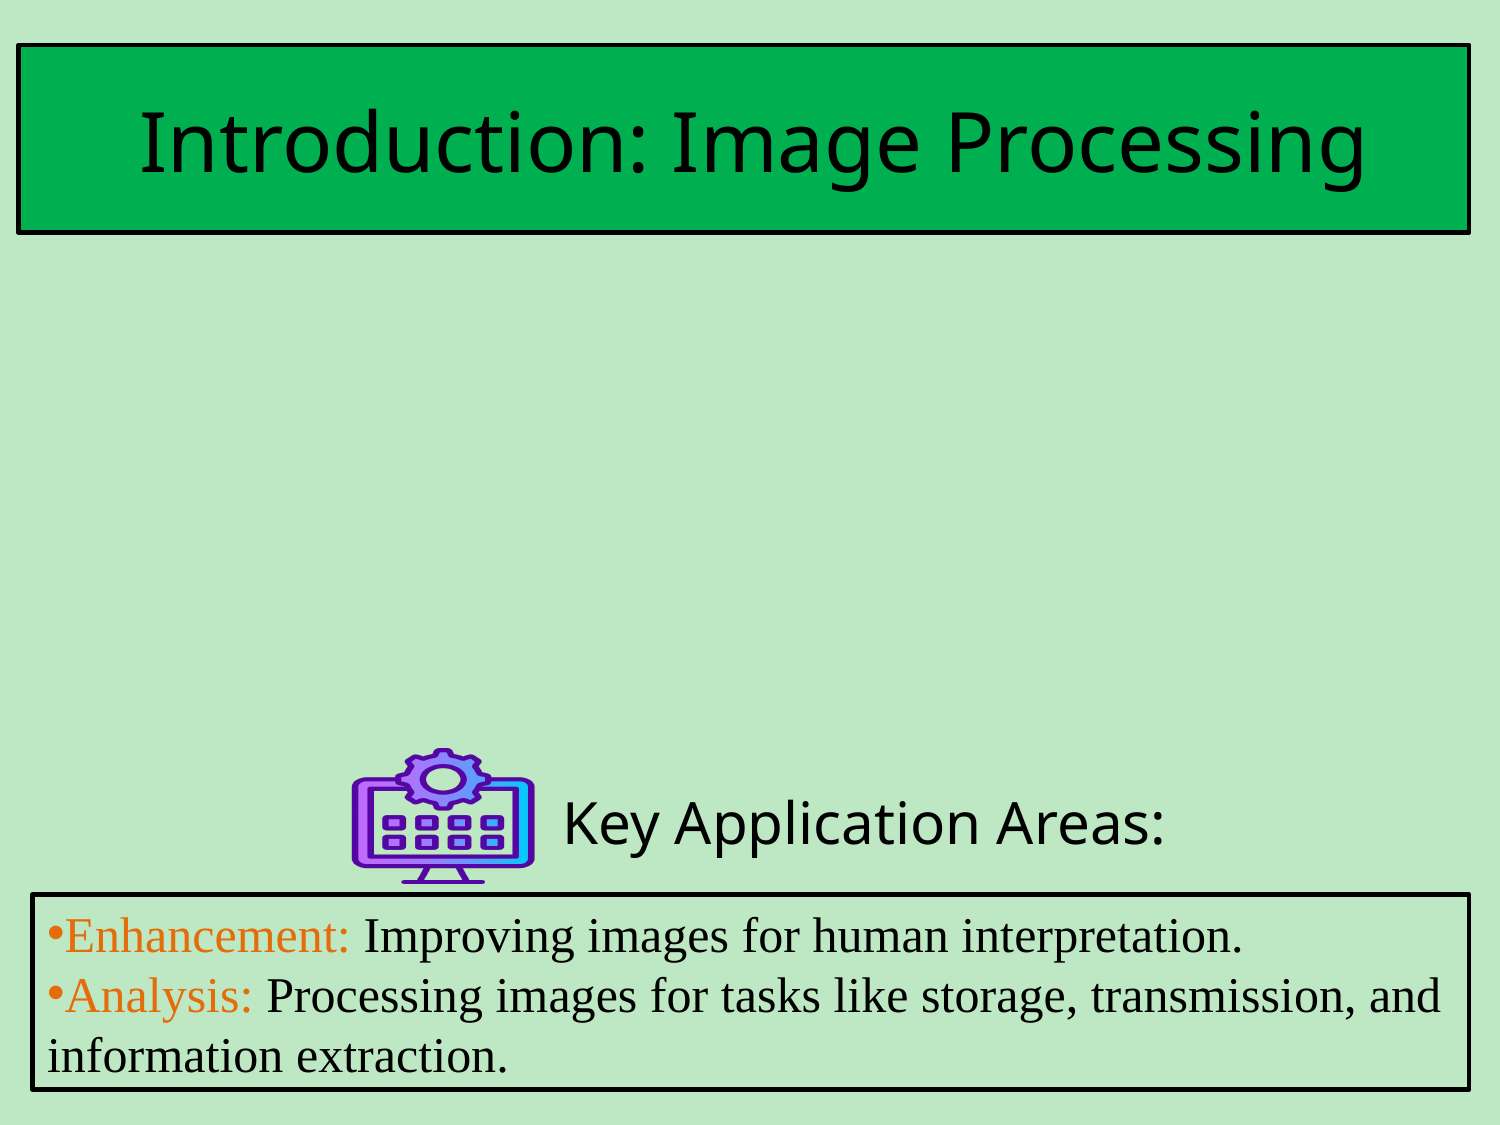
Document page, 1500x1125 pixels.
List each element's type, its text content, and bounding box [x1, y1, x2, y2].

text_box Enhancement: Improving images for human interpretation. Analysis: Processing images for tasks like storage, transmission, and information extraction. [32, 894, 1469, 1090]
title Introduction: Image Processing [18, 45, 1469, 233]
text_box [338, 748, 1209, 884]
